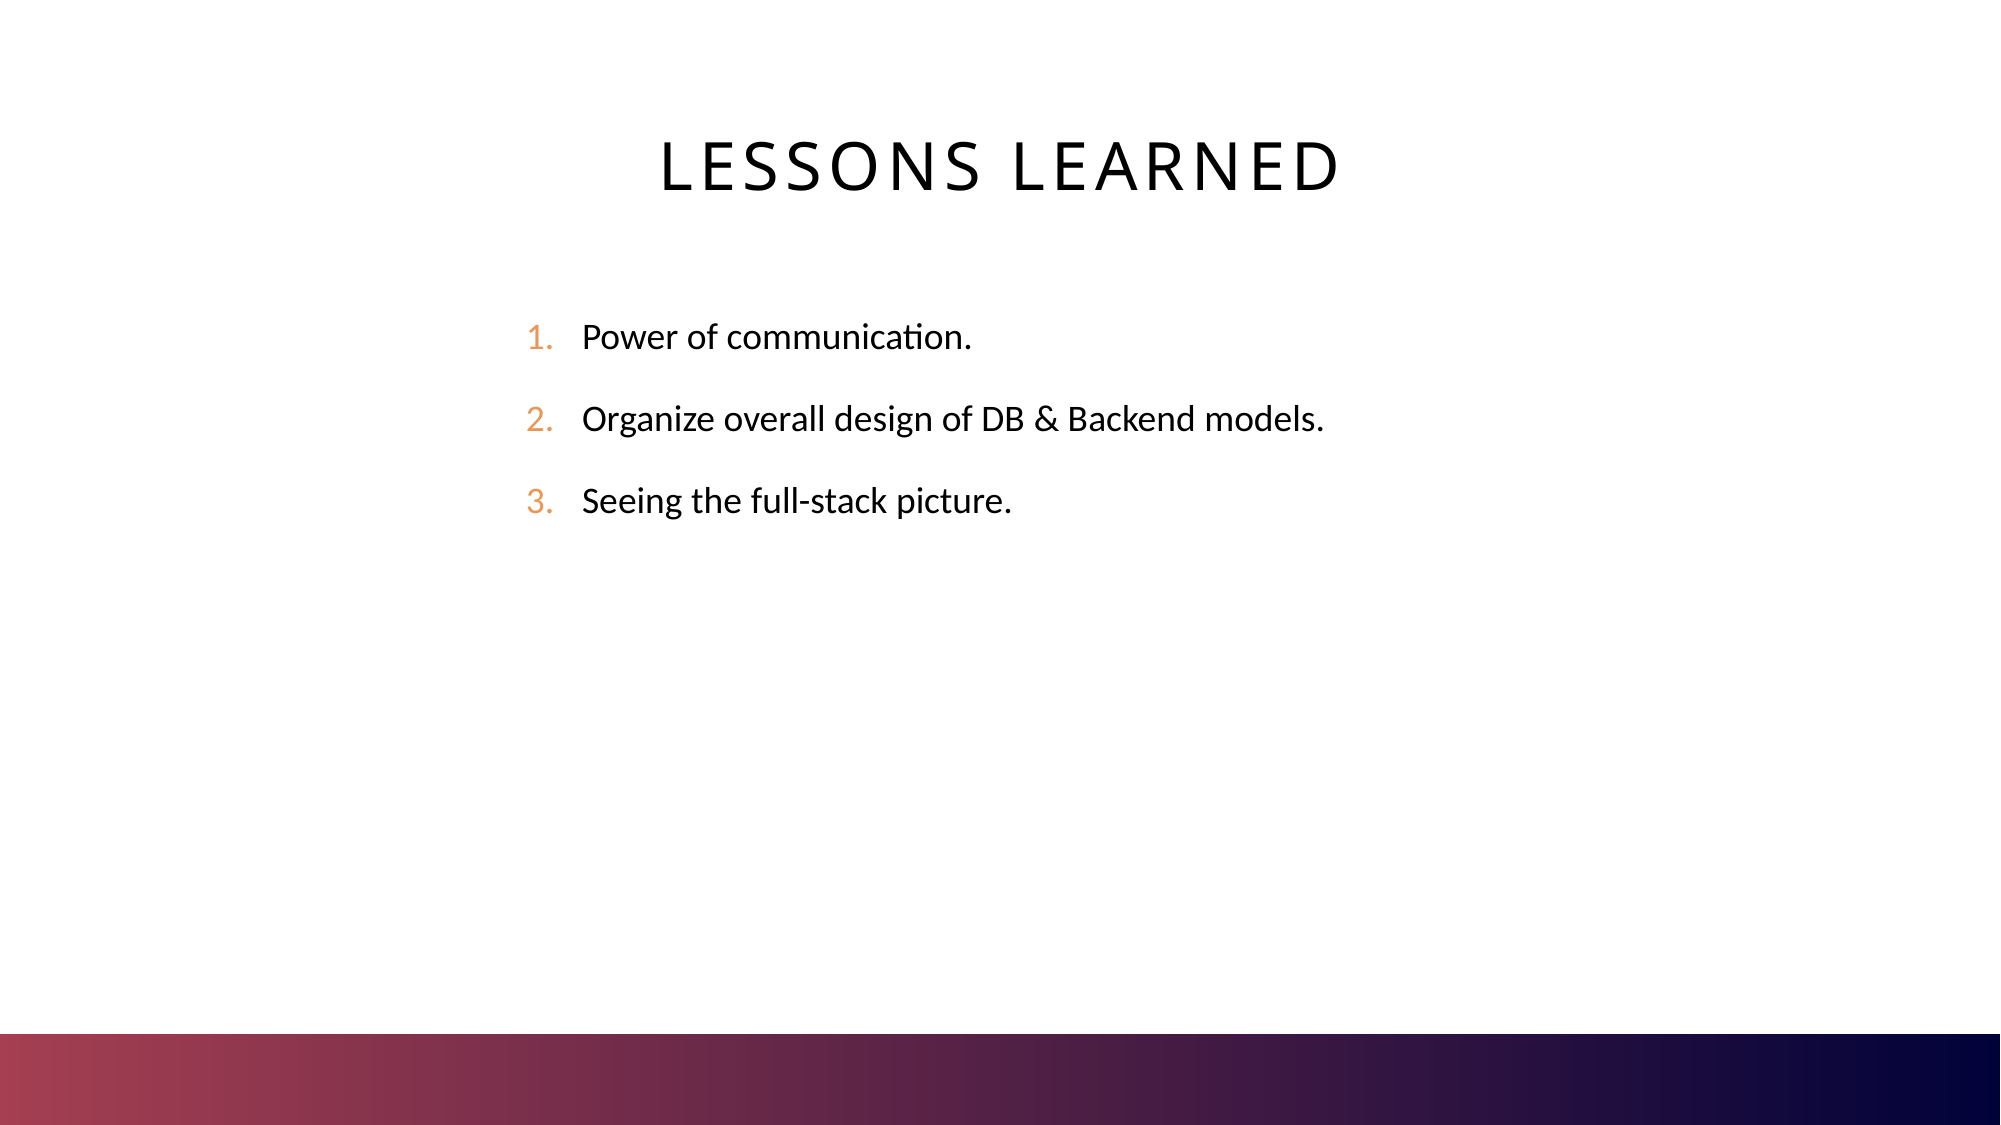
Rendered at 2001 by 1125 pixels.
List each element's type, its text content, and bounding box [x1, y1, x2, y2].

list Power of communication. Organize overall design of DB & Backend models. Seeing the full-stack picture. [510, 223, 1488, 902]
text_box [0, 1033, 2000, 1125]
title Lessons learned [137, 60, 1863, 278]
